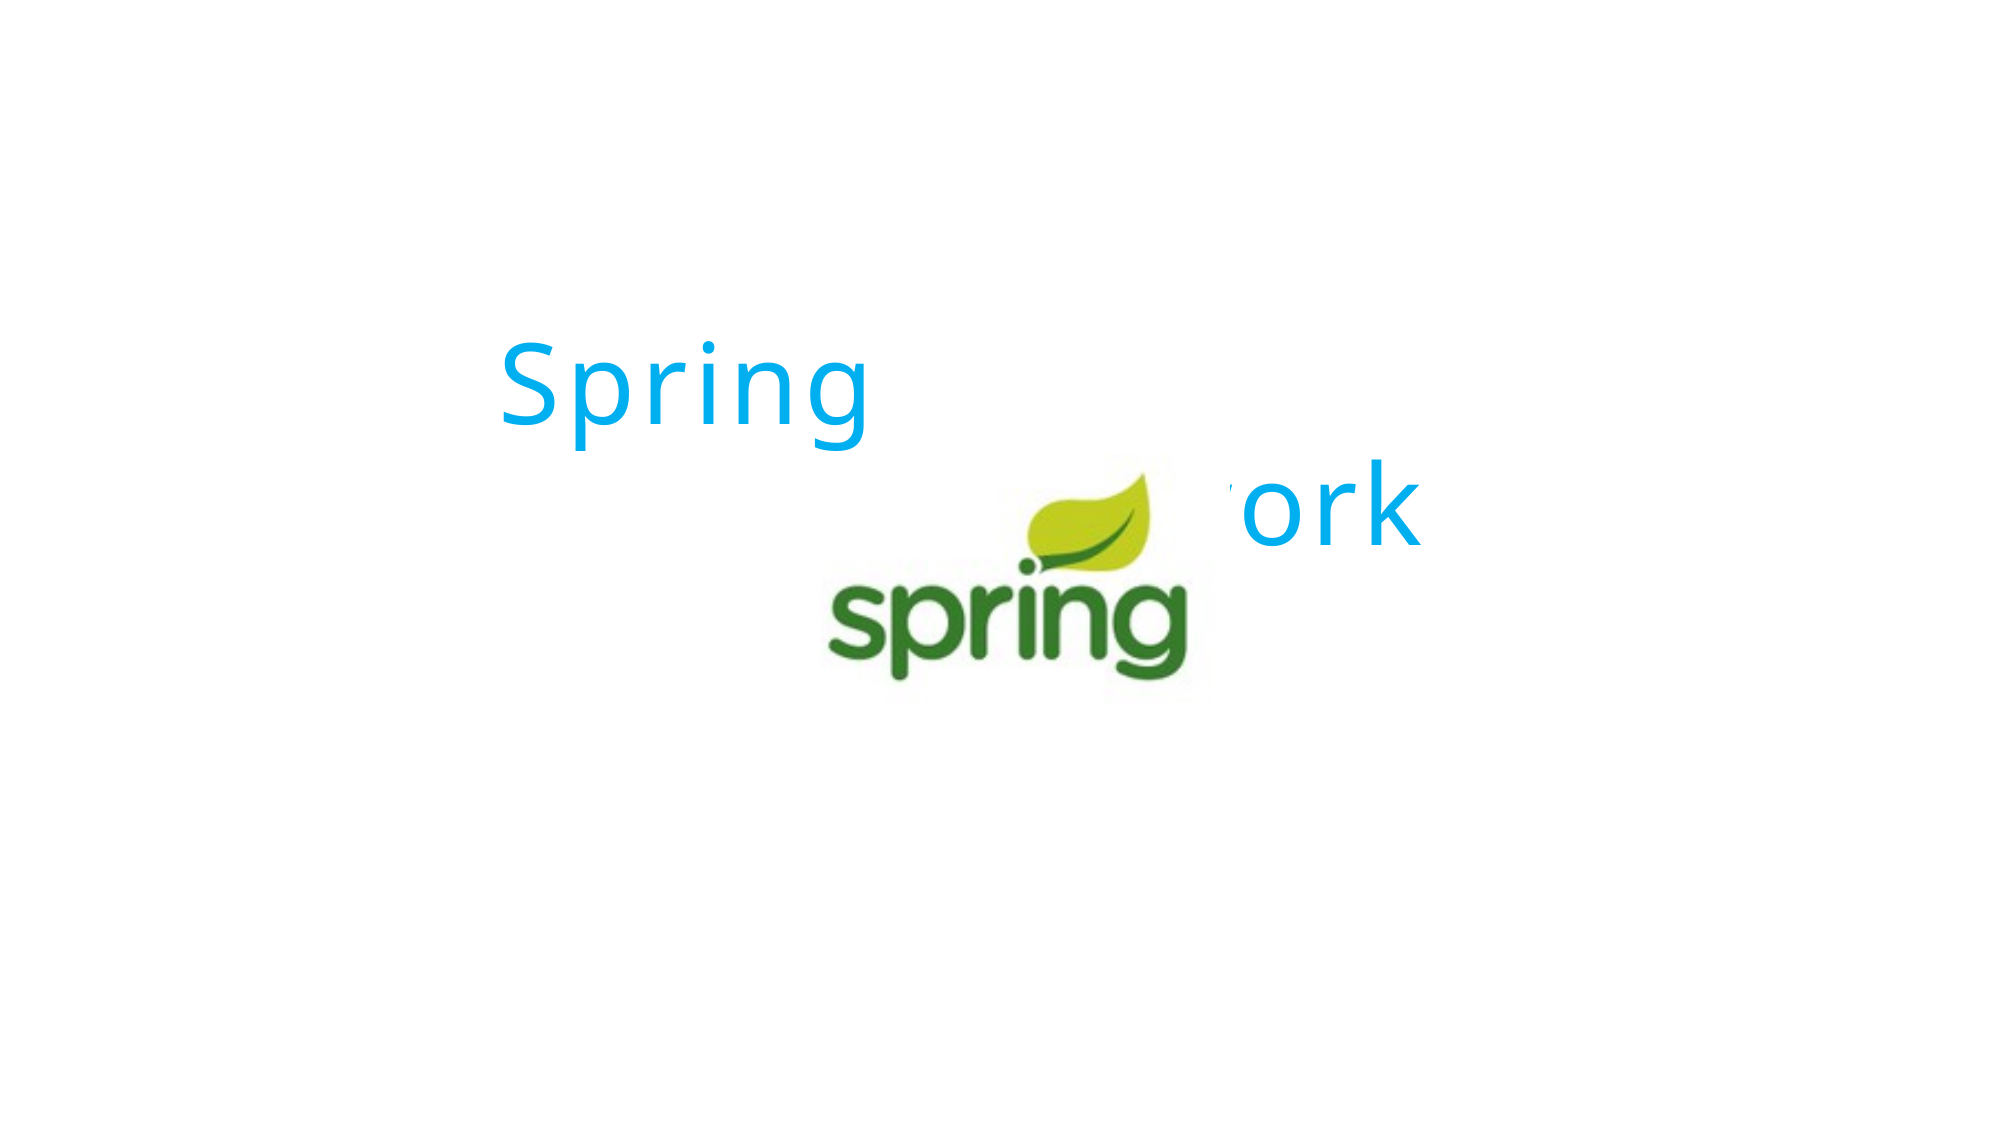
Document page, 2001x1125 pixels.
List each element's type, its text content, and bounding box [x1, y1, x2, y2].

picture [787, 454, 1230, 718]
title Spring Framework Tutorial [496, 307, 1504, 690]
